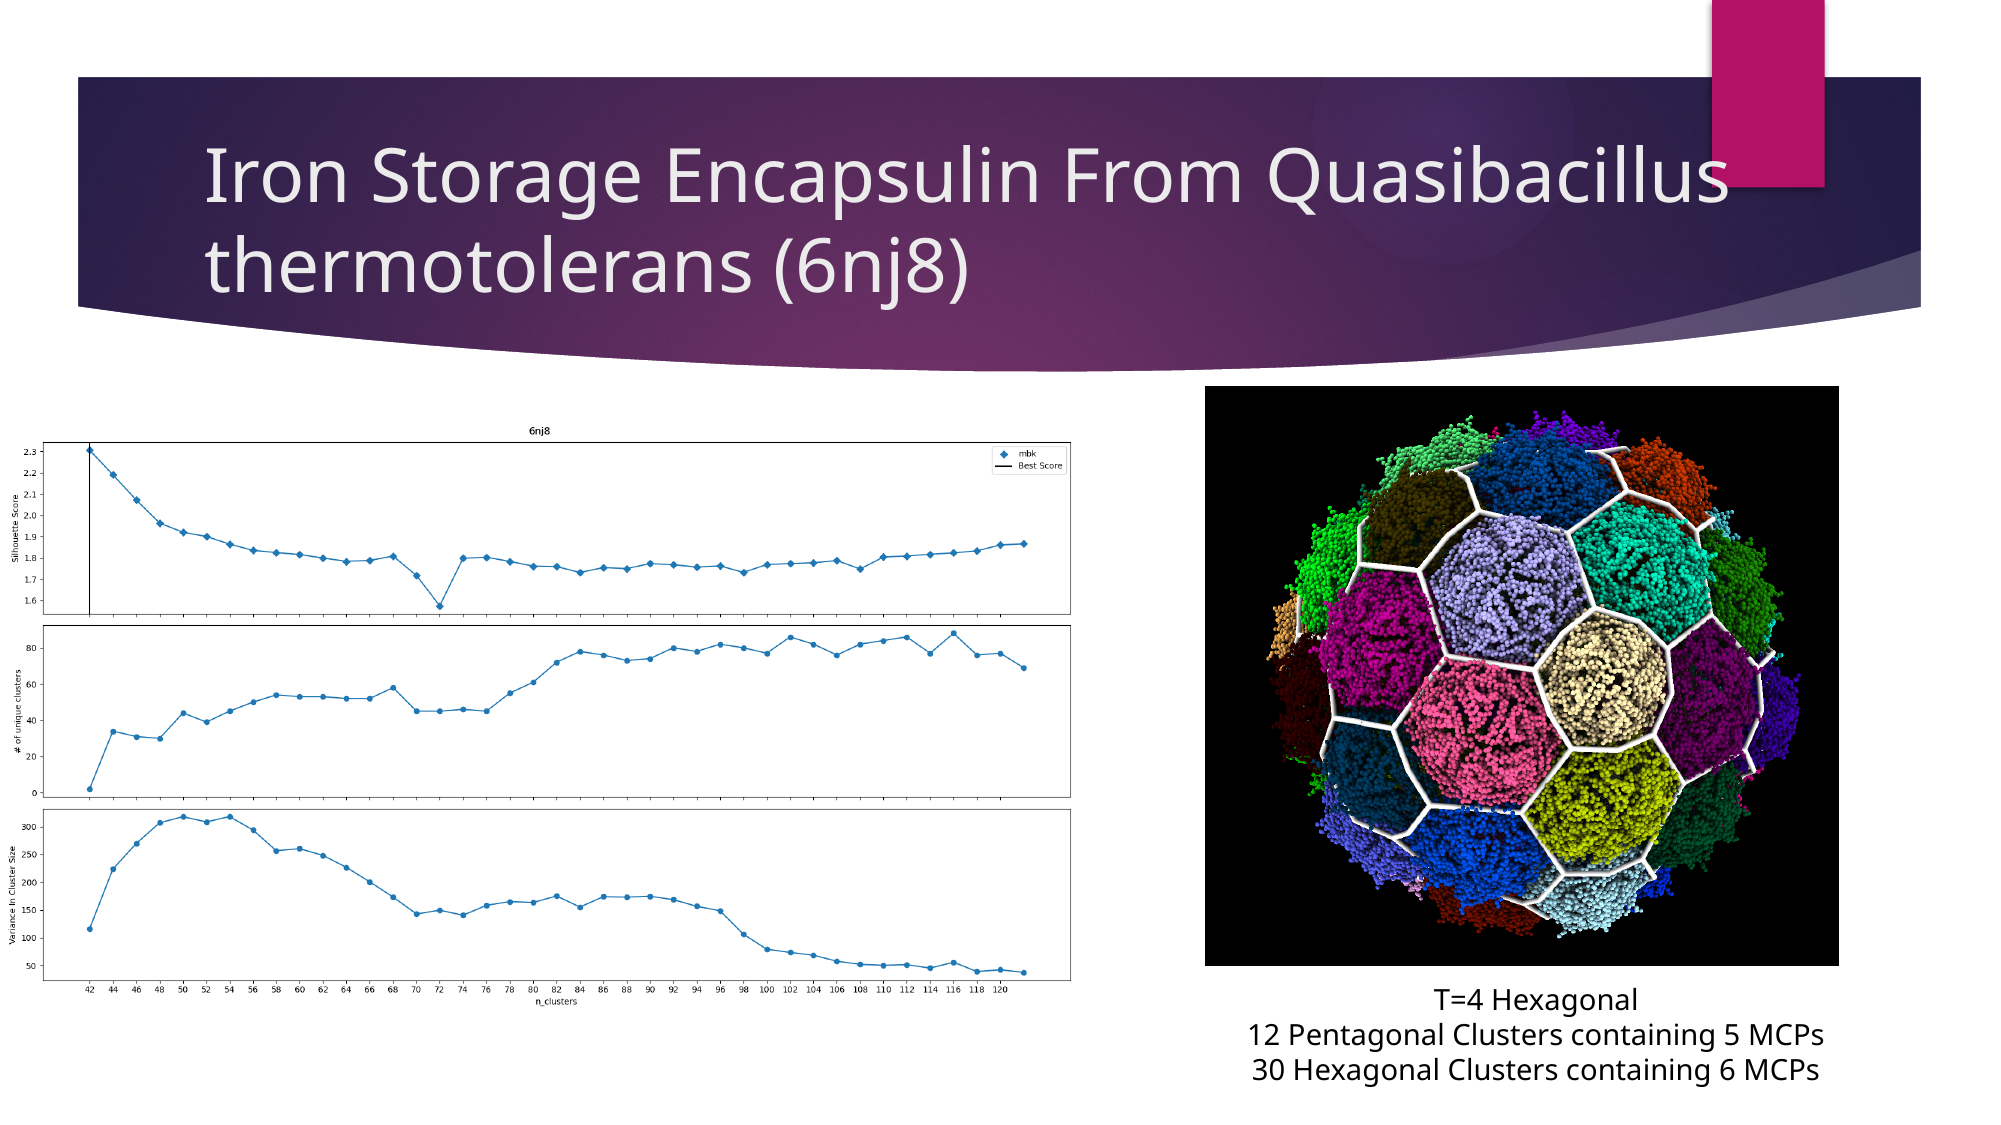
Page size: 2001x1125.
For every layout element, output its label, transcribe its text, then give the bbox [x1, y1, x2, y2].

text_box T=4 Hexagonal 12 Pentagonal Clusters containing 5 MCPs 30 Hexagonal Clusters containing 6 MCPs [1232, 974, 1841, 1094]
picture [1205, 386, 1839, 966]
title Iron Storage Encapsulin From Quasibacillus thermotolerans (6nj8) [189, 159, 1819, 276]
picture [0, 415, 1079, 1015]
